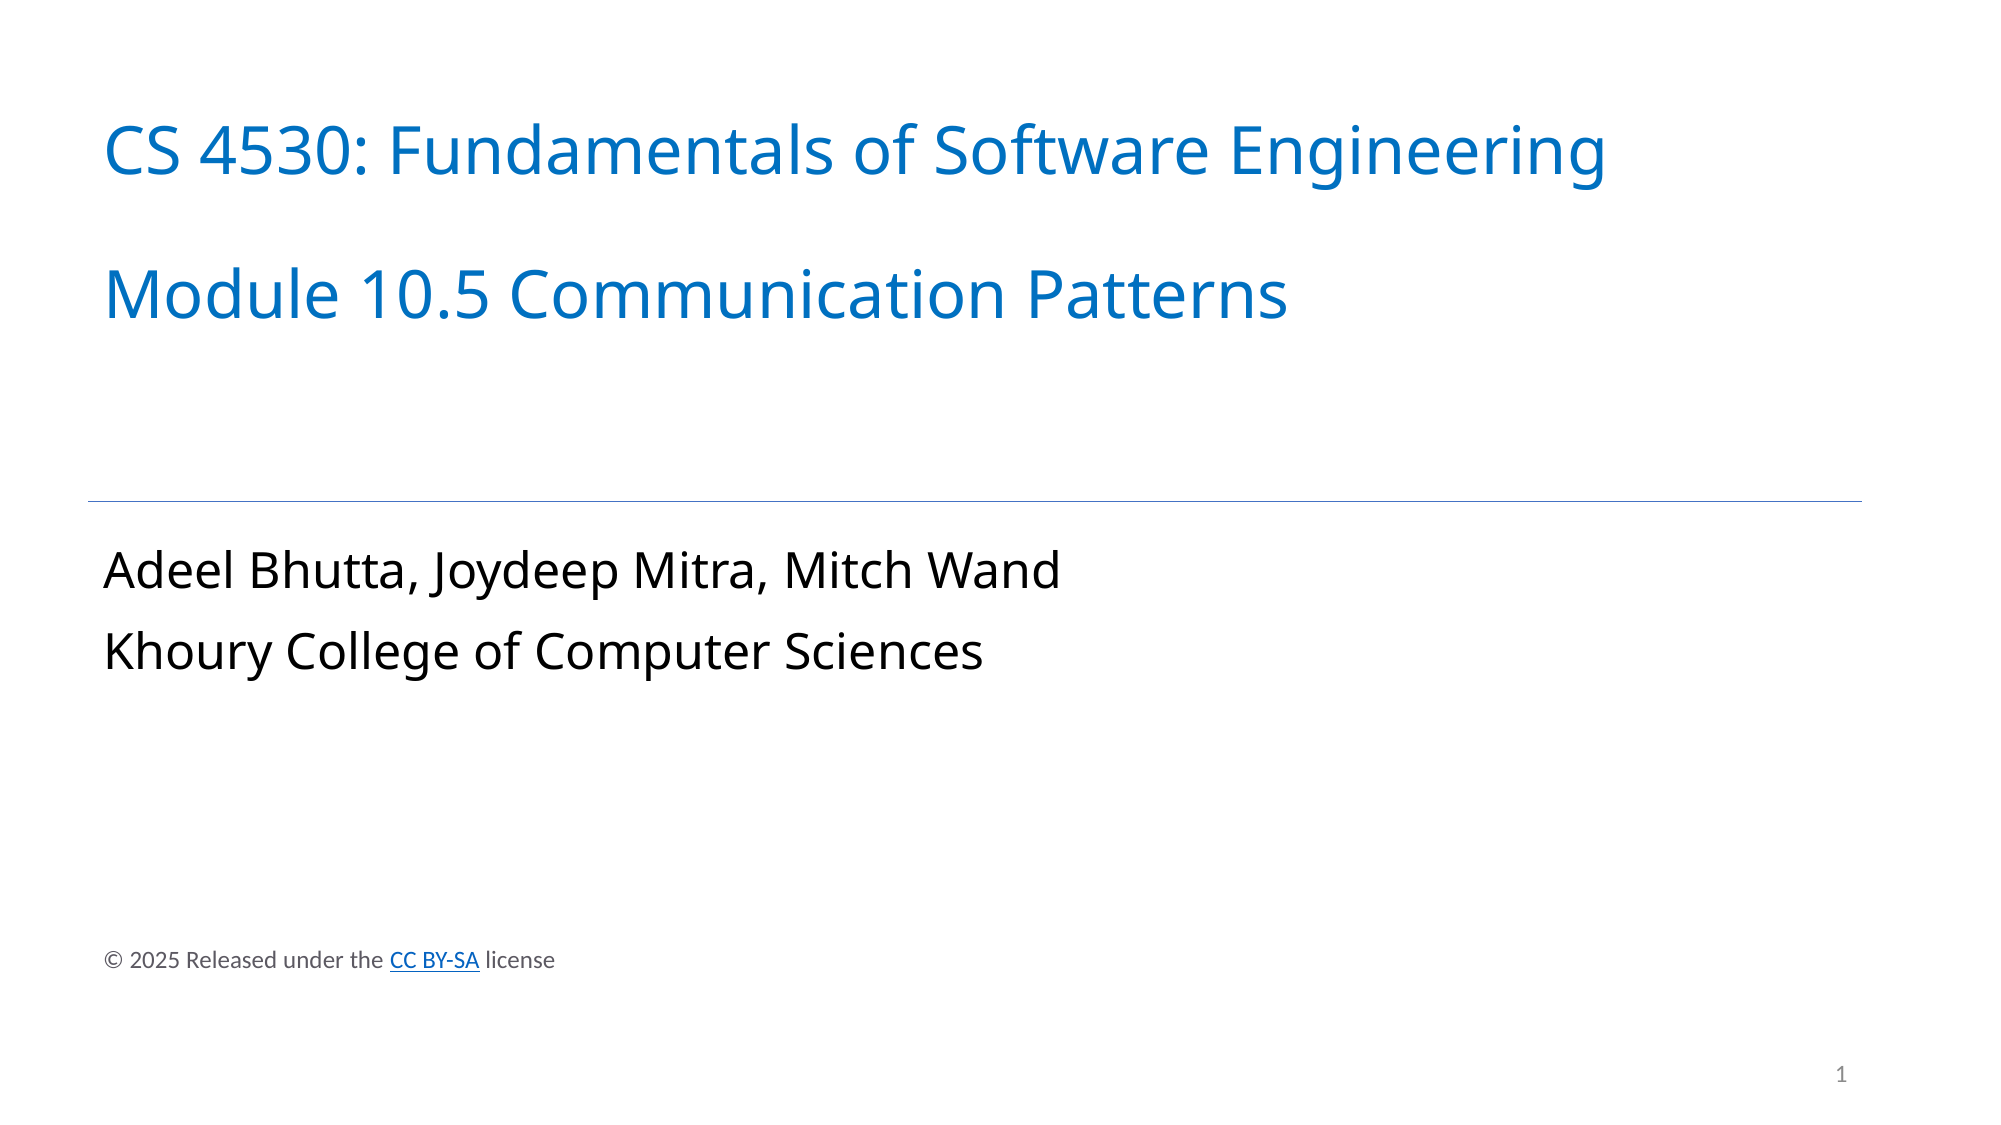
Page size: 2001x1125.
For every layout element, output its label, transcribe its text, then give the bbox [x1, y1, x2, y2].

slide_number 1 [1412, 1042, 1863, 1103]
subtitle Adeel Bhutta, Joydeep Mitra, Mitch Wand Khoury College of Computer Sciences [88, 531, 1750, 803]
title CS 4530: Fundamentals of Software Engineering Module 10.5 Communication Patterns [88, 109, 1863, 501]
text_box © 2025 Released under the CC BY-SA license [88, 936, 1089, 982]
